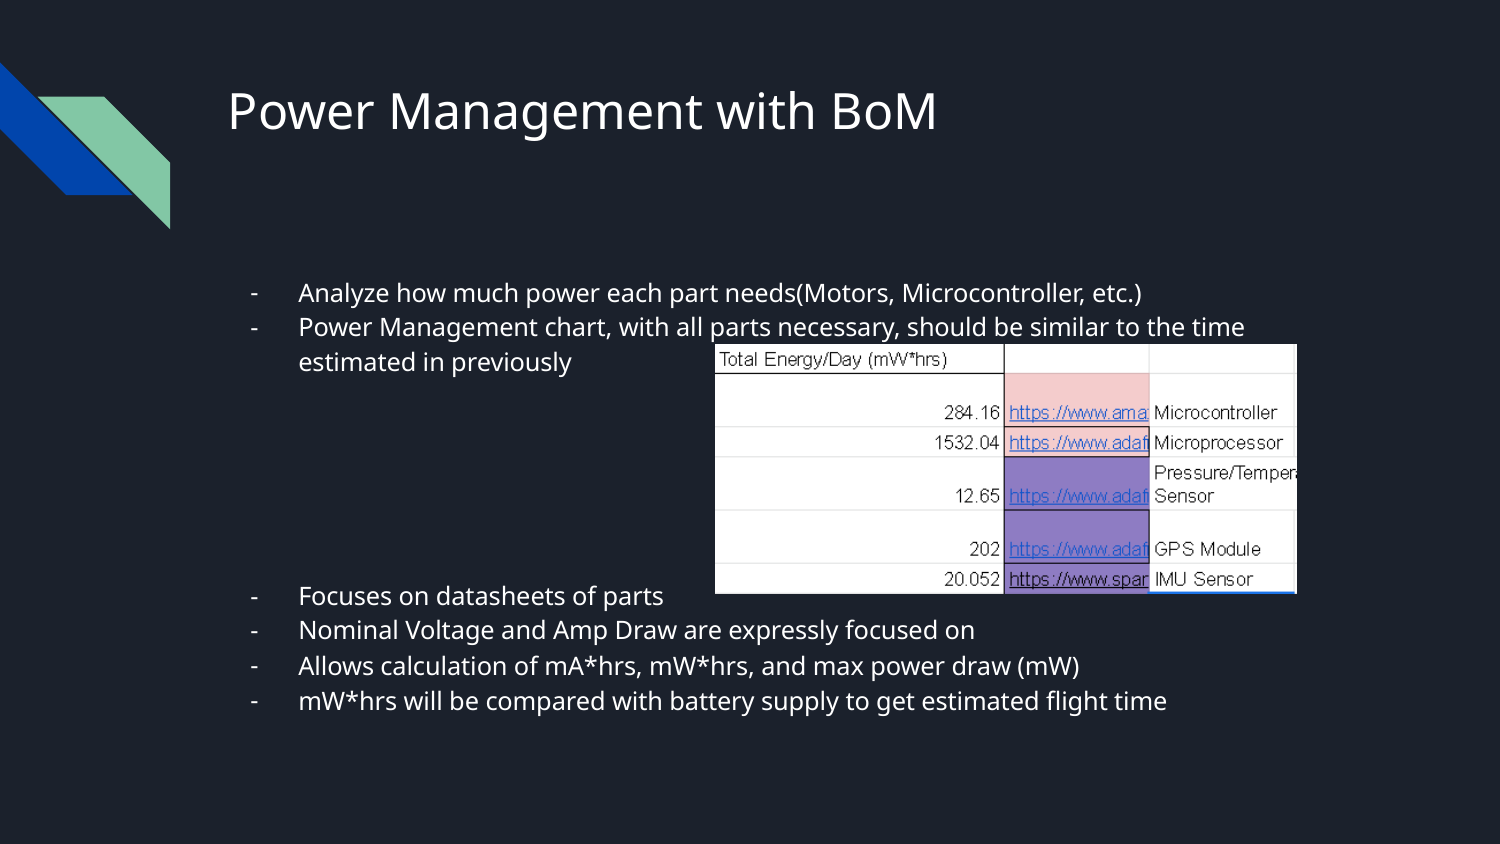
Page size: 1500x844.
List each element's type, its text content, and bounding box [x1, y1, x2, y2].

list Analyze how much power each part needs(Motors, Microcontroller, etc.) Power Management chart, with all parts necessary, should be similar to the time estimated in previously Focuses on datasheets of parts Nominal Voltage and Amp Draw are expressly focused on Allows calculation of mA*hrs, mW*hrs, and max power draw (mW) mW*hrs will be compared with battery supply to get estimated flight time [212, 257, 1368, 735]
title Power Management with BoM [212, 64, 1368, 215]
picture [715, 344, 1298, 594]
